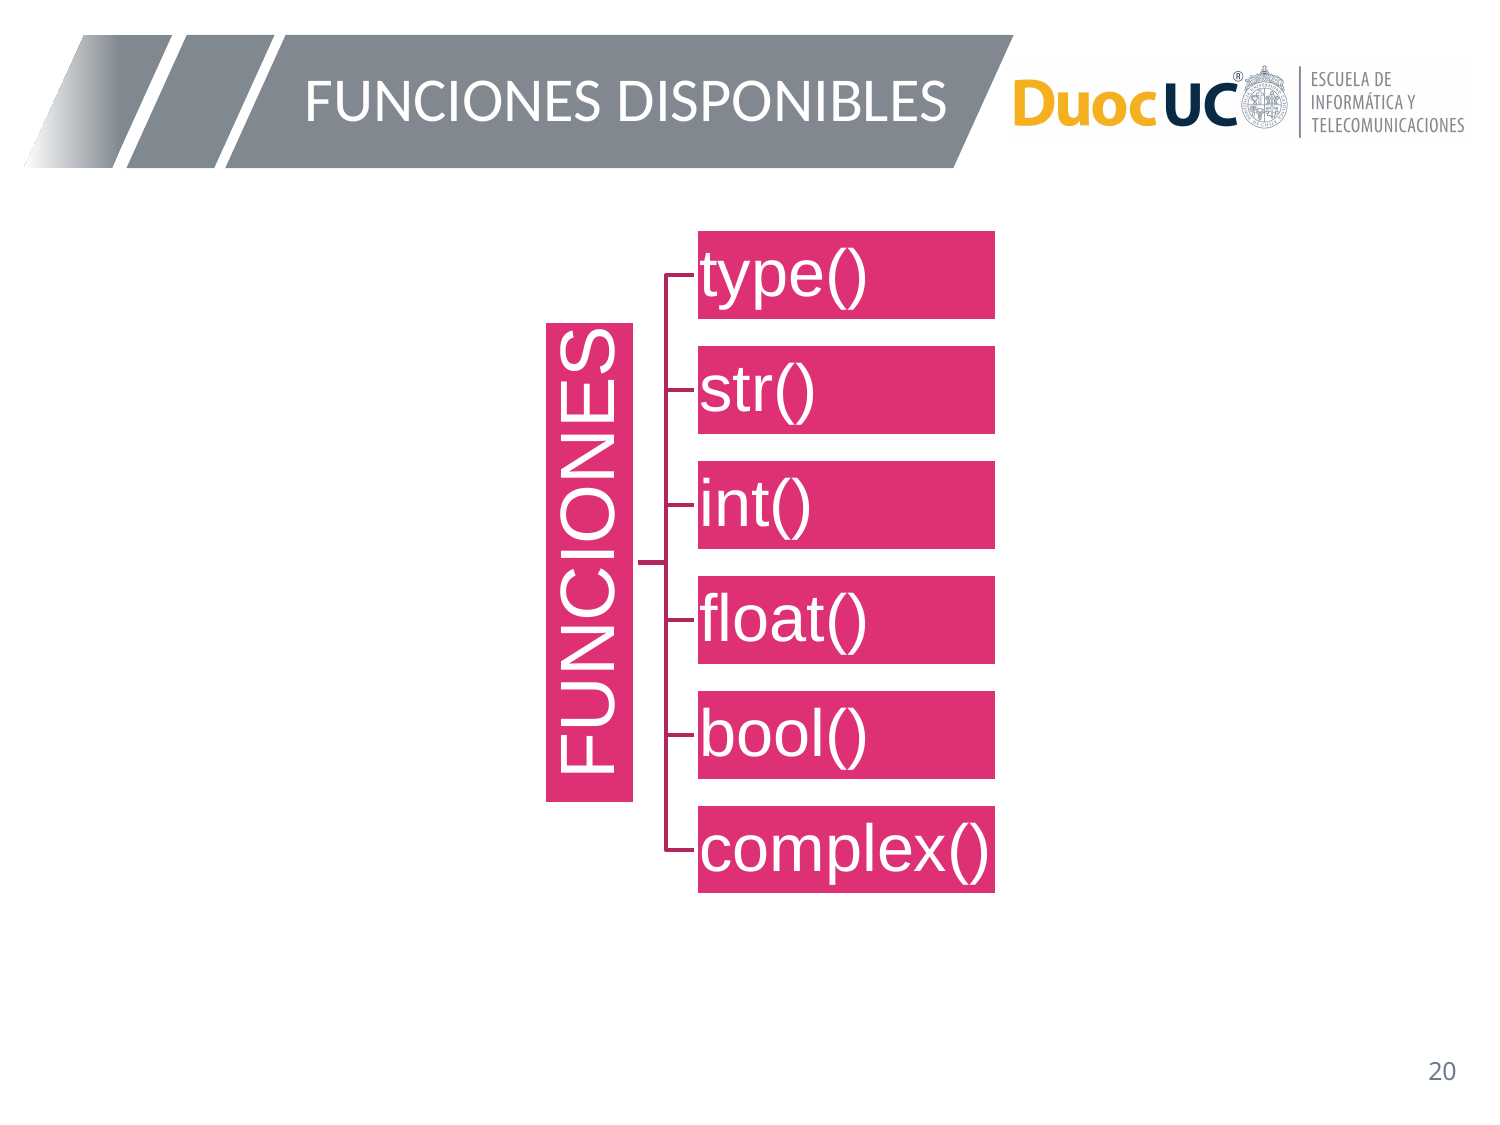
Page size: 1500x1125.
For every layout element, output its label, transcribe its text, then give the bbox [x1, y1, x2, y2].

picture [1013, 63, 1465, 140]
title FUNCIONES DISPONIBLES [289, 34, 993, 169]
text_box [87, 228, 1454, 897]
